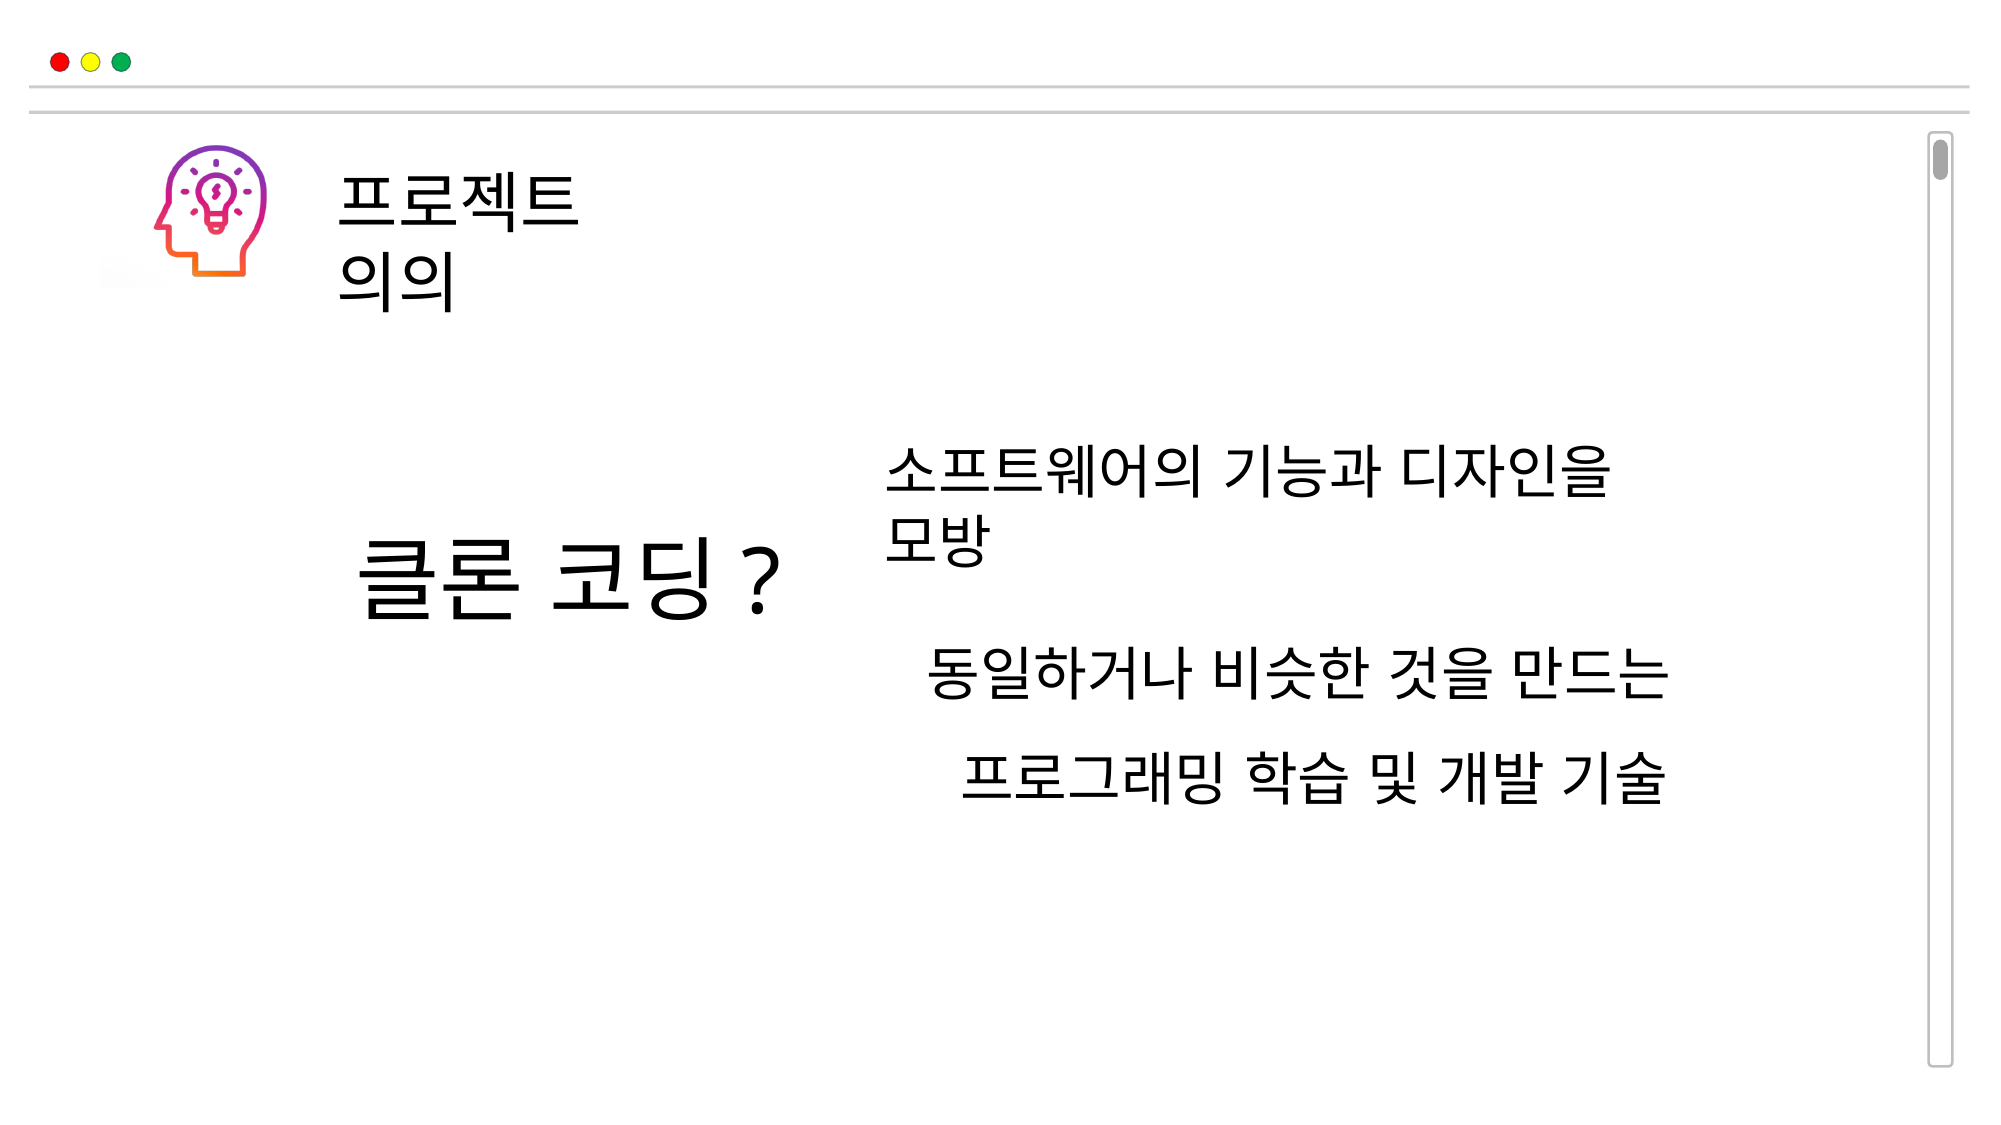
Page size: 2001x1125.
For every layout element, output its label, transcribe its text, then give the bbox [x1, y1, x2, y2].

text_box 클론 코딩? [340, 514, 773, 639]
text_box 소프트웨어의 기능과 디자인을 모방 [869, 428, 1728, 583]
text_box 프로젝트 의의 [321, 153, 721, 329]
text_box 동일하거나 비슷한 것을 만드는 프로그래밍 학습 및 개발 기술 [869, 594, 1728, 820]
picture [99, 138, 288, 288]
